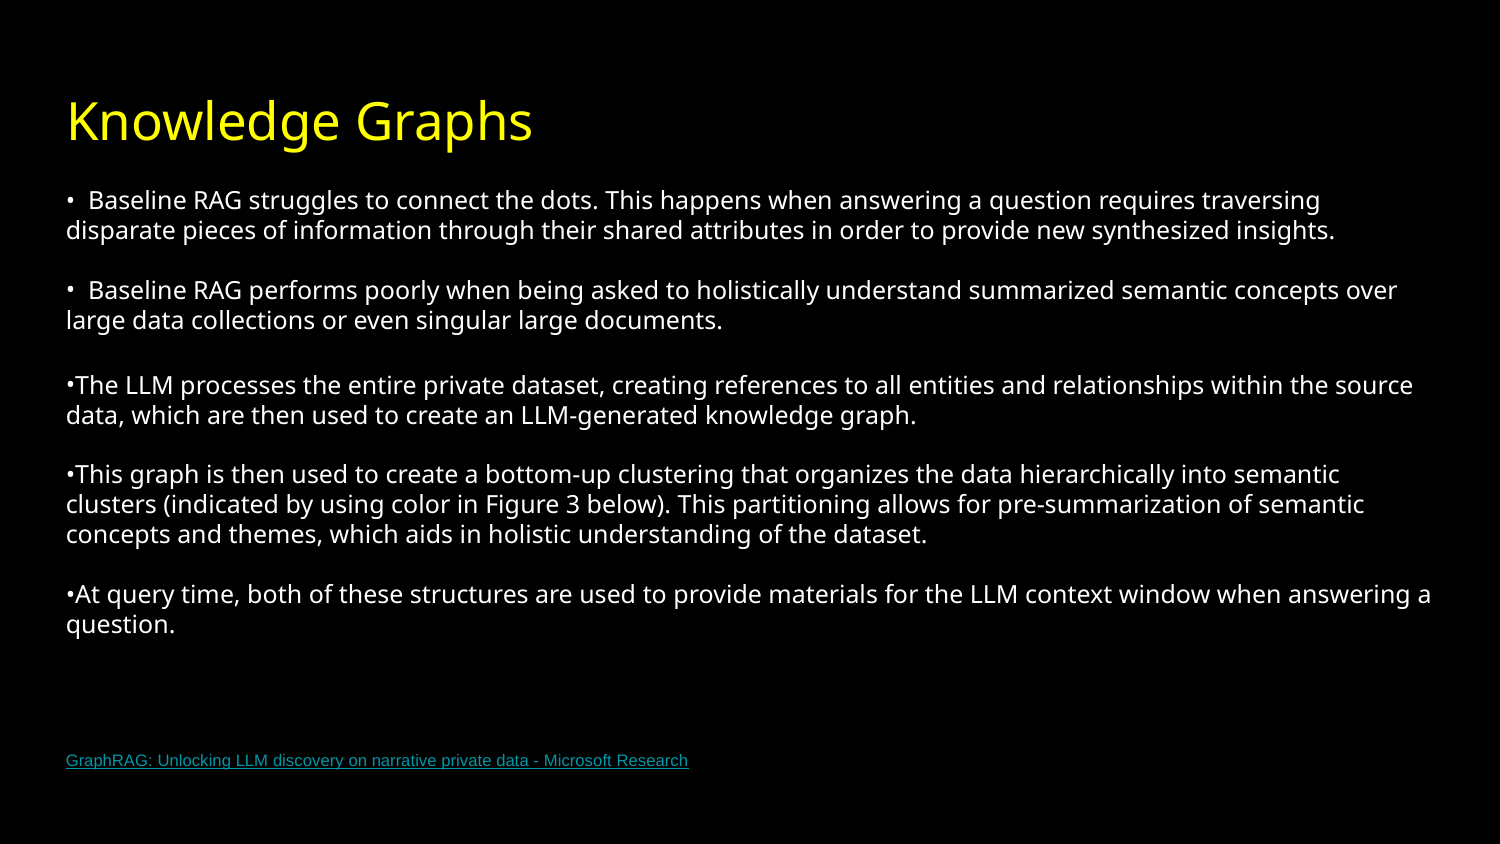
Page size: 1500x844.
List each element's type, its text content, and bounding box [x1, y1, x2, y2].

text_box GraphRAG: Unlocking LLM discovery on narrative private data - Microsoft Research [50, 742, 1268, 778]
text_box Baseline RAG struggles to connect the dots. This happens when answering a question requires traversing disparate pieces of information through their shared attributes in order to provide new synthesized insights. Baseline RAG performs poorly when being asked to holistically understand summarized semantic concepts over large data collections or even singular large documents. The LLM processes the entire private dataset, creating references to all entities and relationships within the source data, which are then used to create an LLM-generated knowledge graph. This graph is then used to create a bottom-up clustering that organizes the data hierarchically into semantic clusters (indicated by using color in Figure 3 below). This partitioning allows for pre-summarization of semantic concepts and themes, which aids in holistic understanding of the dataset. At query time, both of these structures are used to provide materials for the LLM context window when answering a question. [50, 177, 1450, 647]
title Knowledge Graphs [51, 72, 1484, 167]
